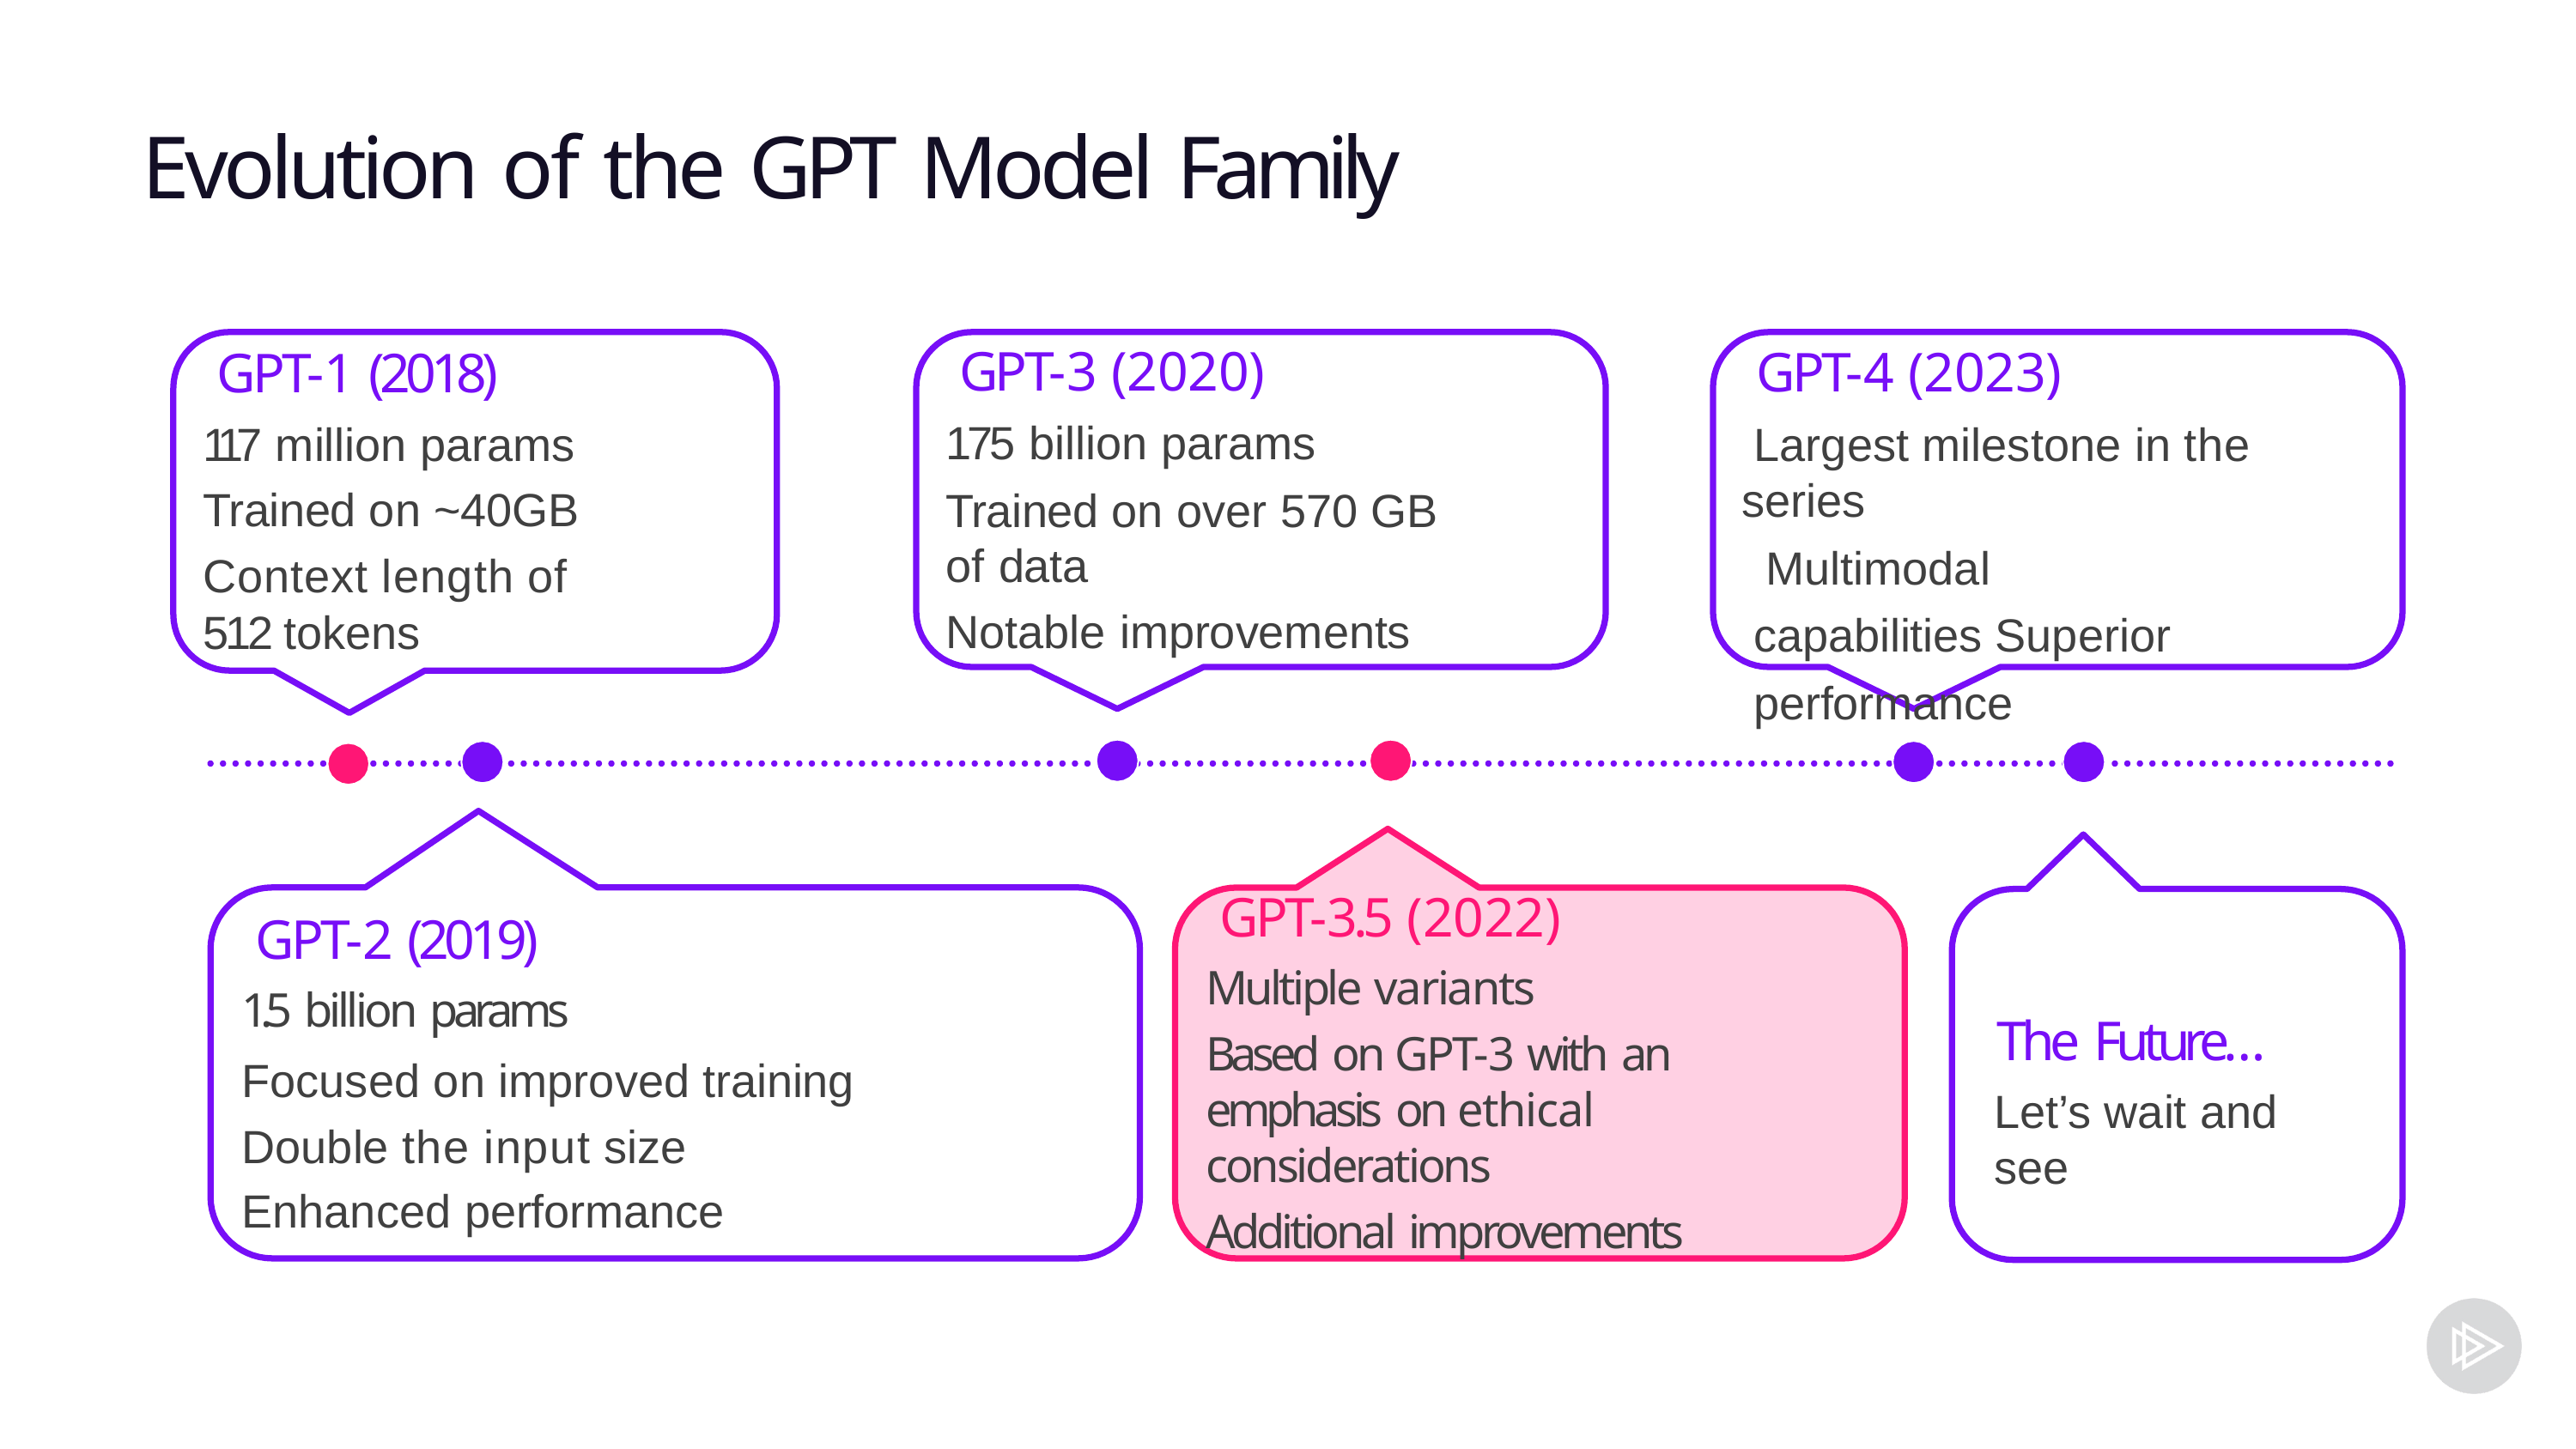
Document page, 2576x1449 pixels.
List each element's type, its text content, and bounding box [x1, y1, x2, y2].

text_box GPT-4 (2023) Largest milestone in the series Multimodal capabilities Superior performance [1740, 323, 2255, 730]
text_box [916, 331, 1607, 709]
title Evolution of the GPT Model Family [140, 111, 1801, 355]
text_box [1171, 825, 1909, 1262]
text_box [1952, 834, 2403, 1260]
text_box GPT-1 (2018) 117 million params Trained on ~40GB Context length of 512 tokens [201, 324, 650, 659]
text_box [1712, 340, 1740, 659]
text_box [210, 810, 1140, 1258]
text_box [207, 738, 2394, 786]
picture [2427, 1298, 2522, 1394]
text_box [2255, 331, 2403, 667]
text_box GPT-2 (2019) 1.5 billion params Focused on improved training Double the input size Enhanced performance [240, 892, 865, 1238]
text_box The Future… Let’s wait and see [1992, 993, 2366, 1194]
text_box GPT-3 (2020) 175 billion params Trained on over 570 GB of data Notable improvements [943, 323, 1492, 658]
text_box [173, 331, 777, 713]
